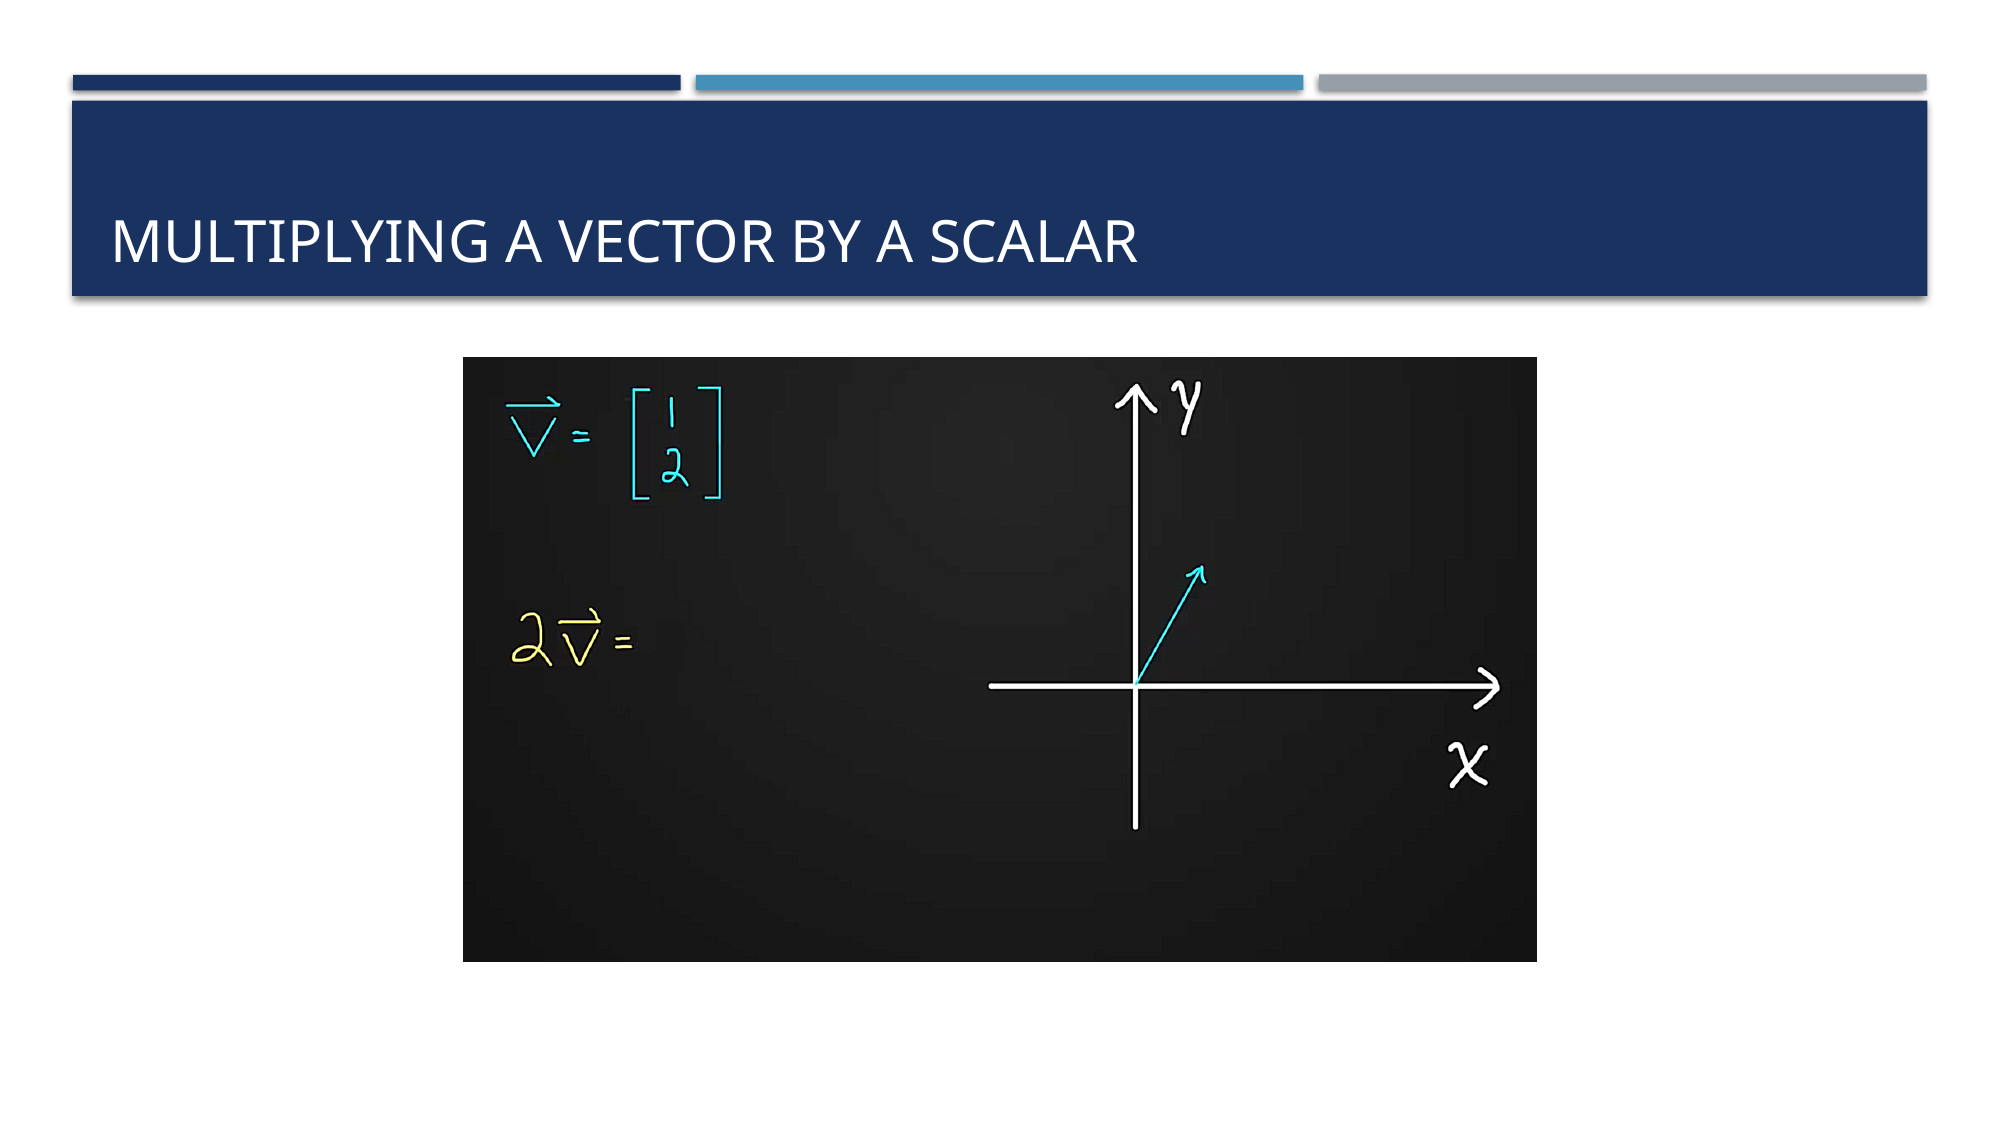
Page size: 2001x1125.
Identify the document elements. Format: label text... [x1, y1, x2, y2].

title MULTIPLYING A VECTOR BY A SCALAR [95, 115, 1905, 282]
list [463, 357, 1537, 962]
